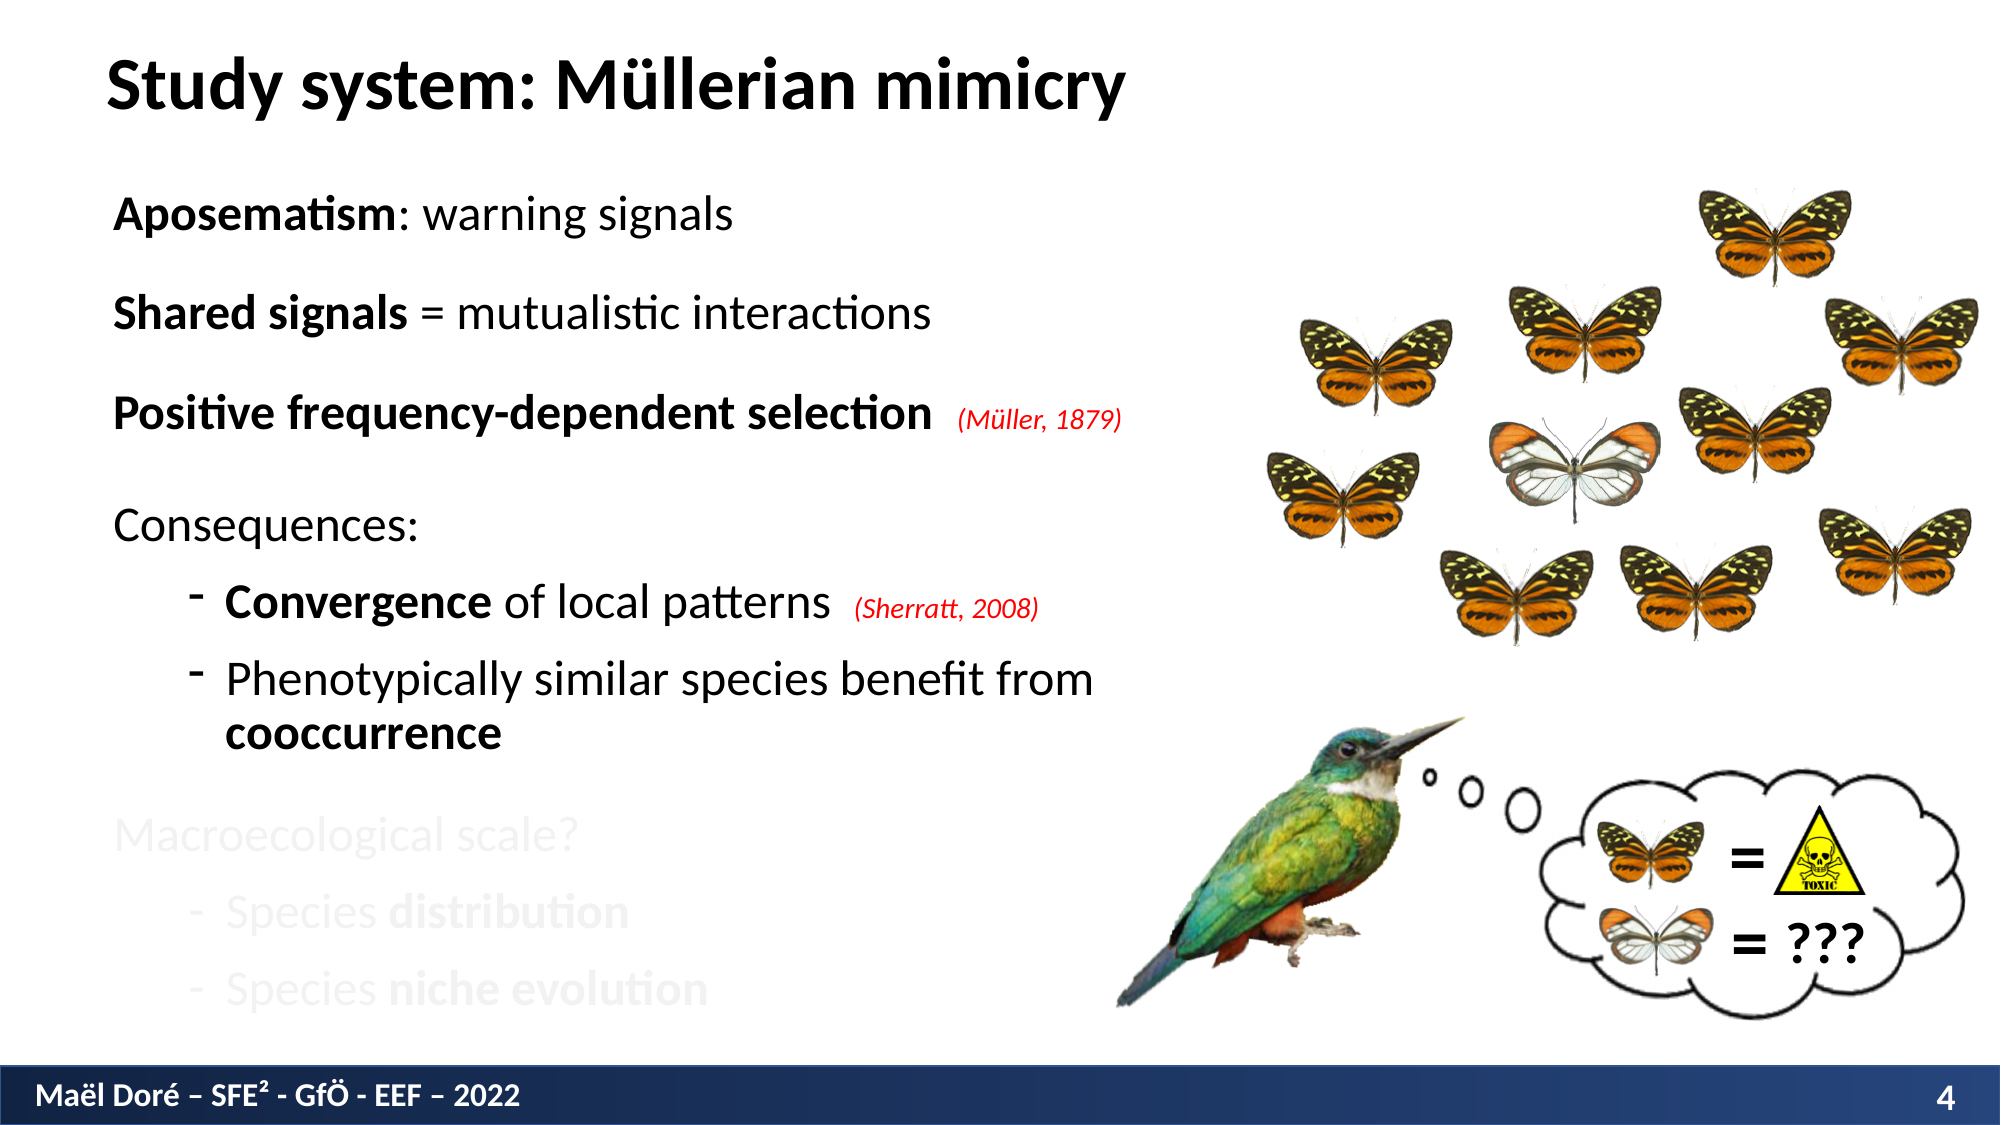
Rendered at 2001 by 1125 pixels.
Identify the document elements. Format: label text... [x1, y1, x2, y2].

text_box 4 [1921, 1065, 1992, 1125]
text_box Maël Doré – SFE² - GfÖ - EEF – 2022 [20, 1065, 666, 1120]
list Aposematism: warning signals Shared signals = mutualistic interactions Positive frequency-dependent selection (Müller, 1879) Consequences: Convergence of local patterns (Sherratt, 2008) Phenotypically similar species benefit from cooccurrence Macroecological scale? Species distribution Species niche evolution [98, 179, 1233, 1024]
picture [1686, 181, 1867, 288]
text_box [1992, 1065, 2000, 1125]
picture [1046, 647, 2000, 1085]
text_box Study system: Müllerian mimicry [91, 26, 1966, 132]
picture [1255, 443, 1788, 647]
picture [1288, 310, 1468, 417]
text_box [0, 1065, 1921, 1125]
picture [1807, 499, 1988, 606]
picture [1474, 277, 1994, 535]
